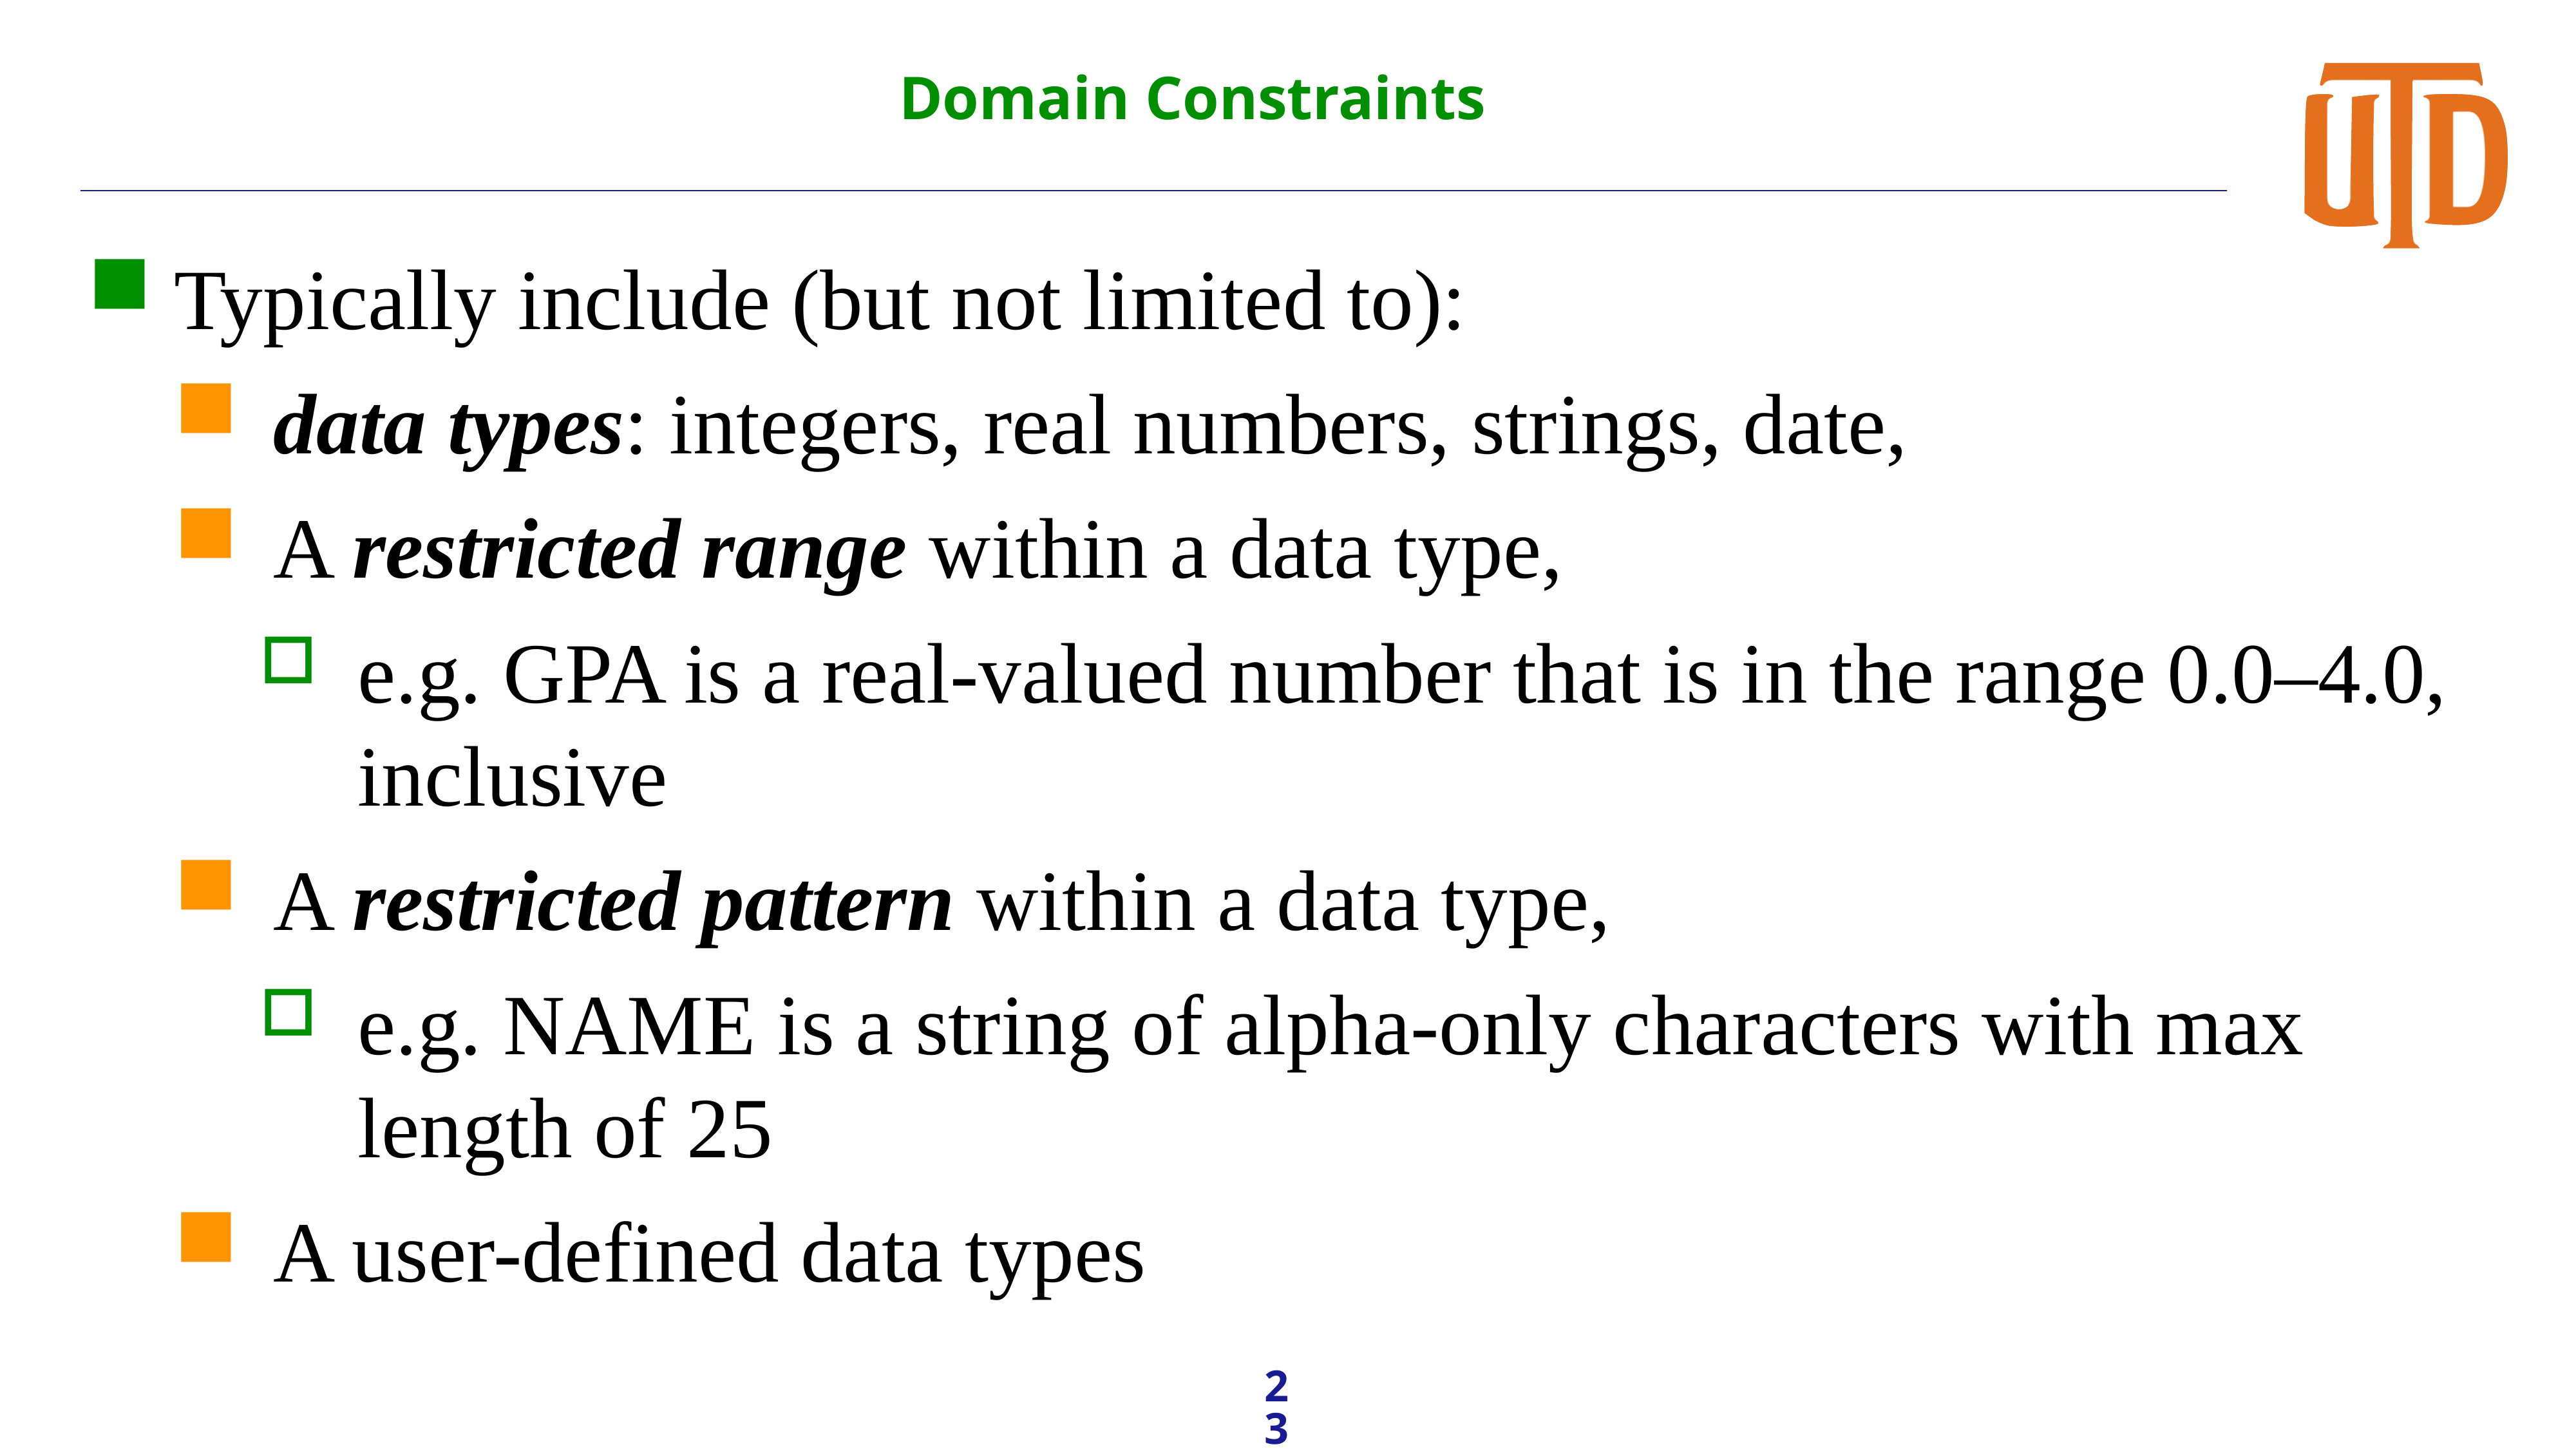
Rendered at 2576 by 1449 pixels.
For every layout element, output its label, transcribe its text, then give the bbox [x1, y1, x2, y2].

list Typically include (but not limited to): data types: integers, real numbers, strings, date, A restricted range within a data type, e.g. GPA is a real-valued number that is in the range 0.0–4.0, inclusive A restricted pattern within a data type, e.g. NAME is a string of alpha-only characters with max length of 25 A user-defined data types [80, 235, 2496, 1304]
slide_number 23 [1256, 1350, 1322, 1417]
picture [2304, 62, 2508, 249]
title Domain Constraints [80, 0, 2306, 191]
